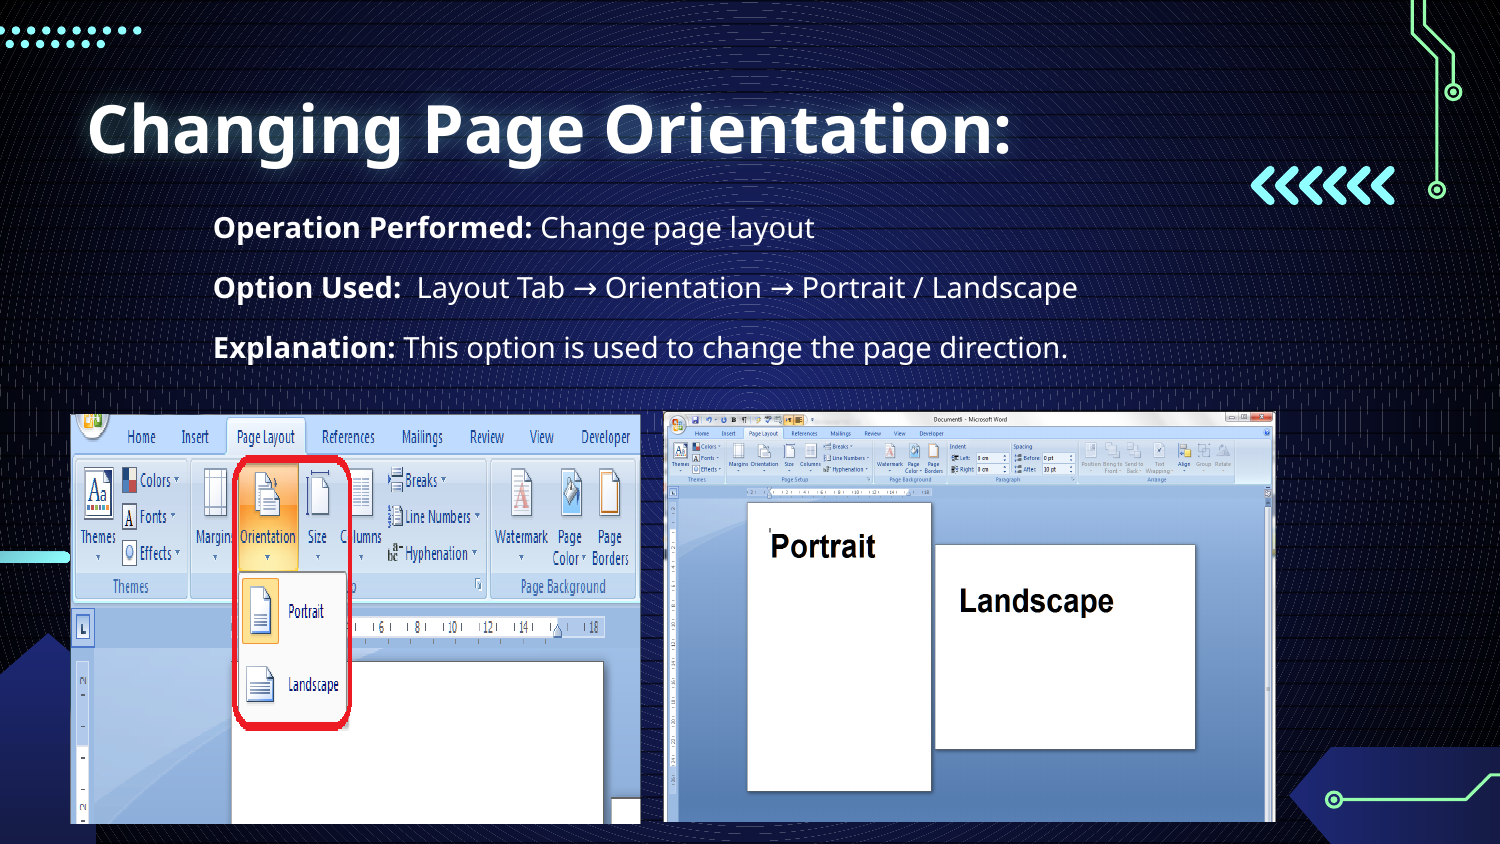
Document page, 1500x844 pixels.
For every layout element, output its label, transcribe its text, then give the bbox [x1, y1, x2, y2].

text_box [1249, 165, 1396, 206]
title Changing Page Orientation: [71, 48, 1117, 194]
picture [70, 414, 641, 825]
list Operation Performed: Change page layout Option Used: Layout Tab → Orientation → Portrait / Landscape Explanation: This option is used to change the page direction. [47, 194, 1500, 844]
picture [663, 411, 1276, 822]
